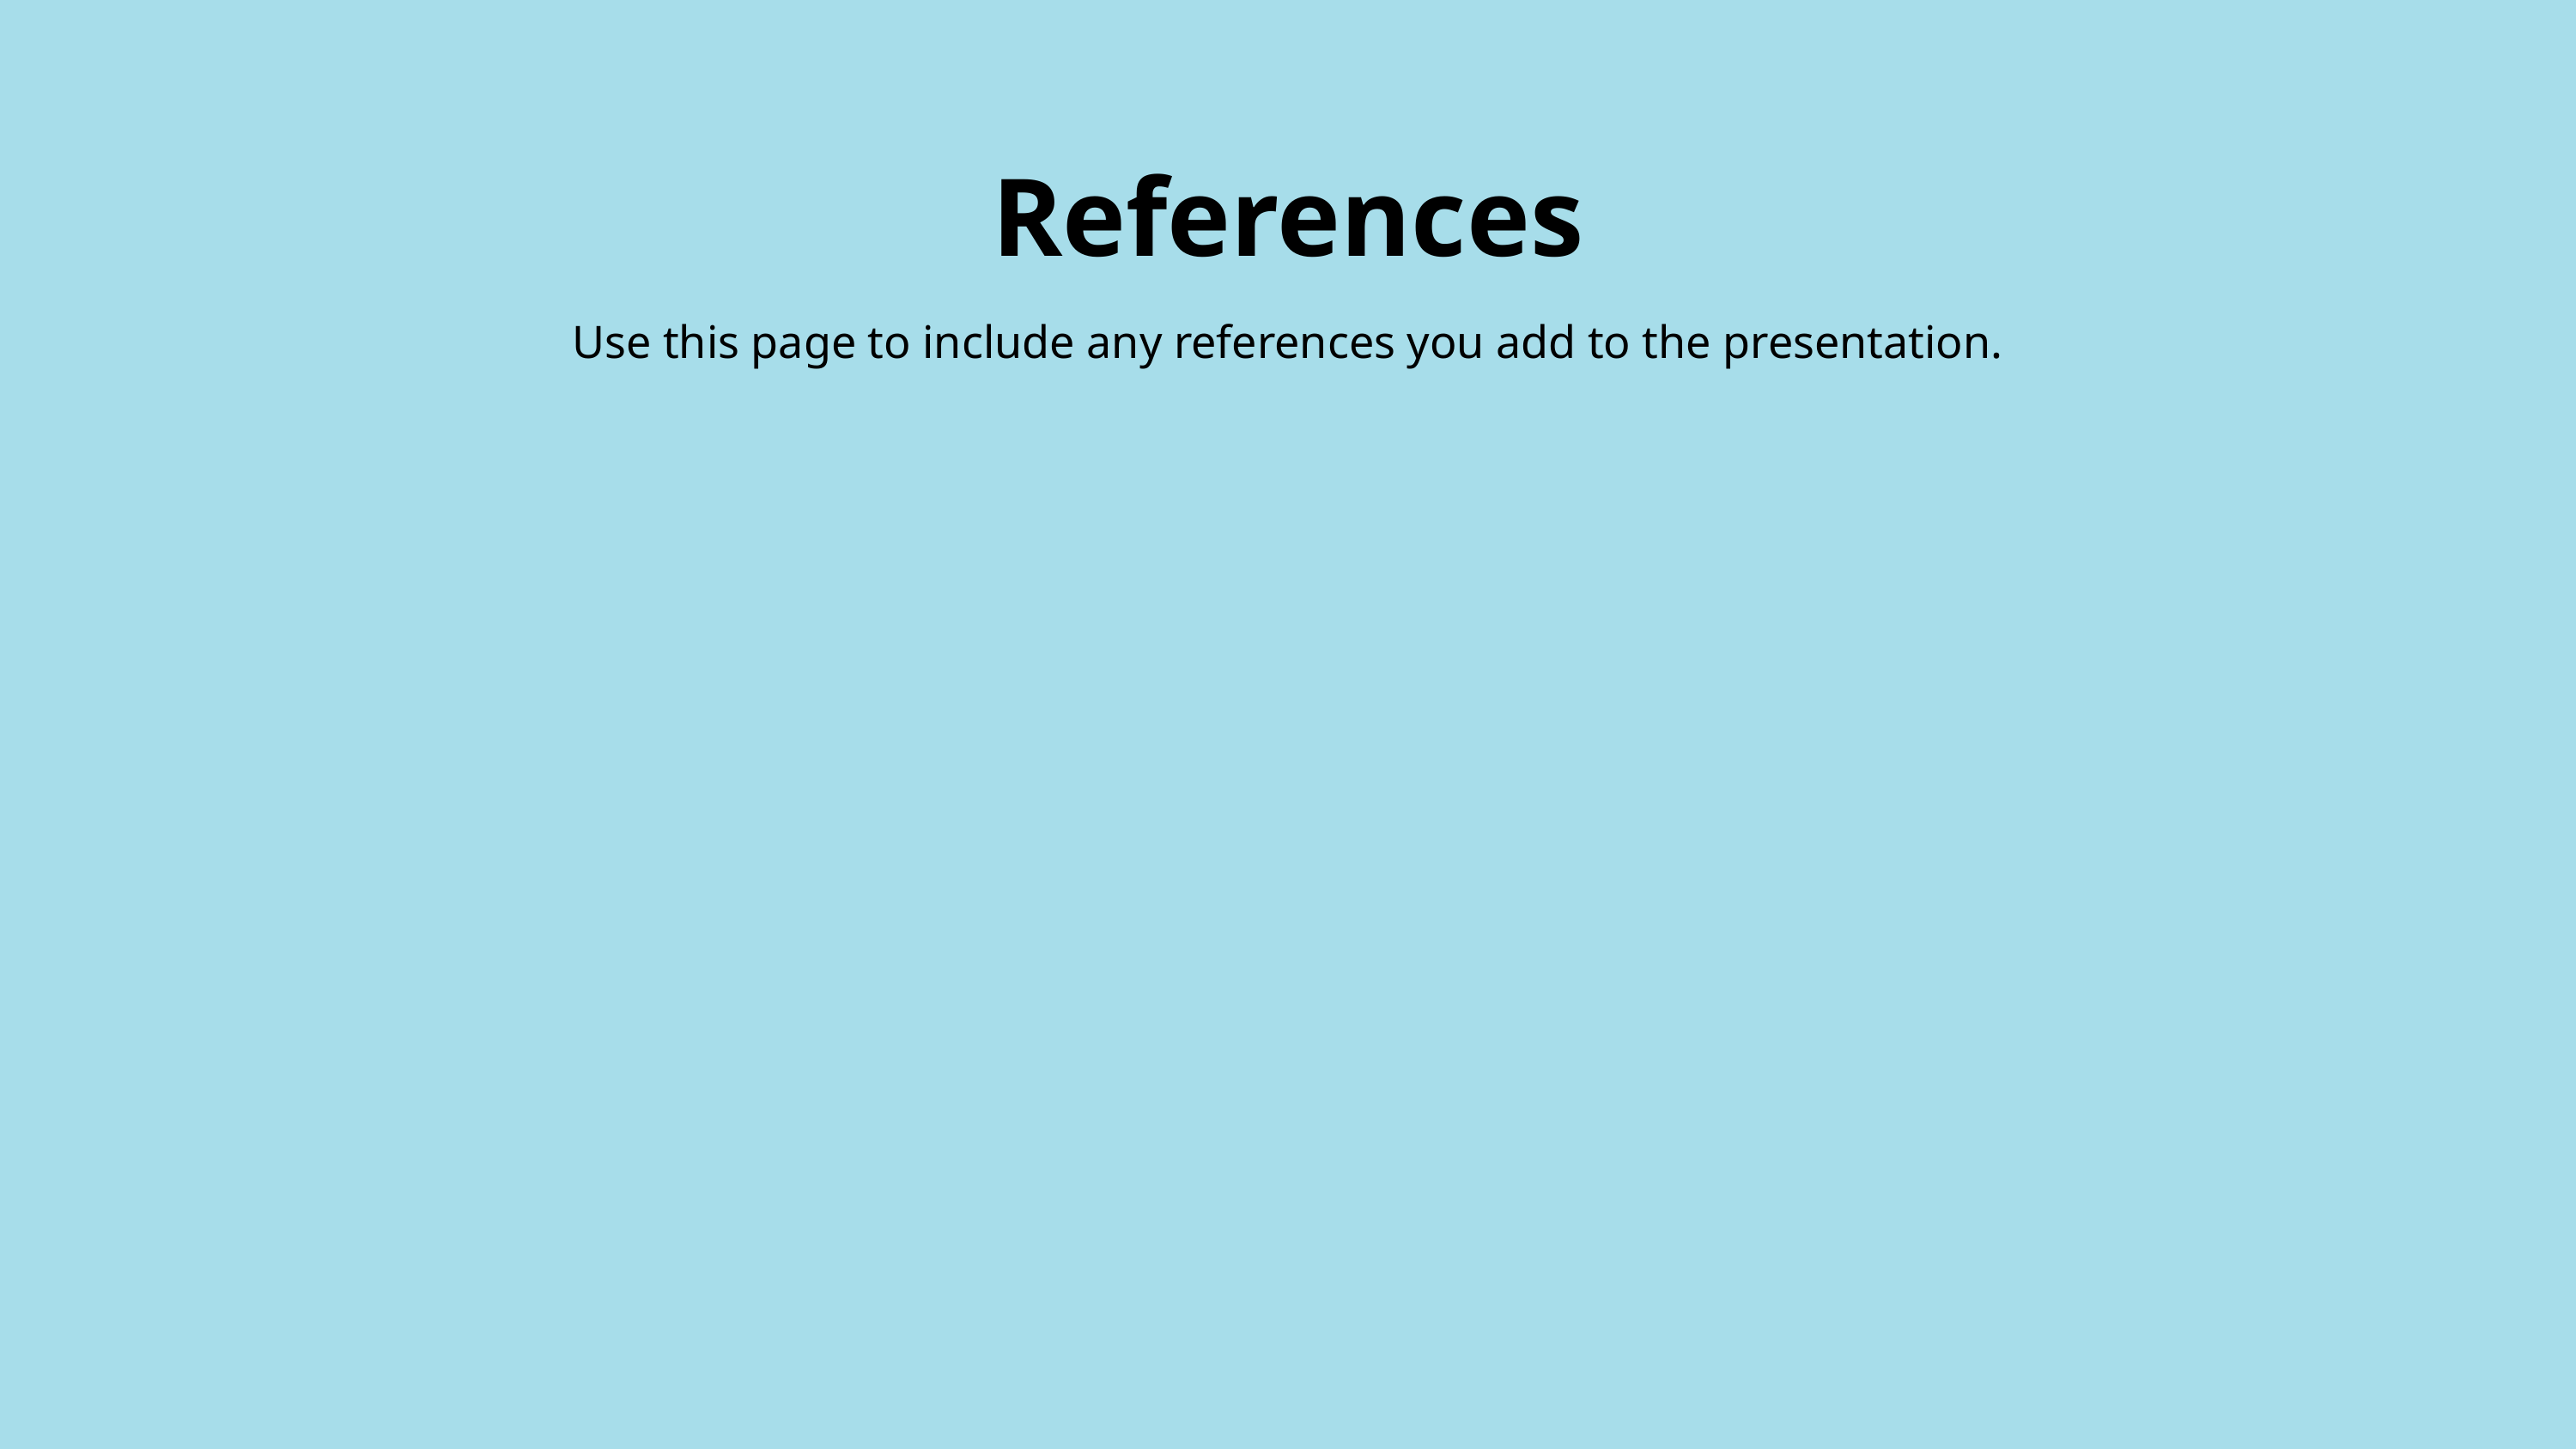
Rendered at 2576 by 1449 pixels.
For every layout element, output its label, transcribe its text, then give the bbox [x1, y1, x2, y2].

text_box Use this page to include any references you add to the presentation. [144, 304, 2432, 367]
text_box References [965, 127, 1611, 278]
